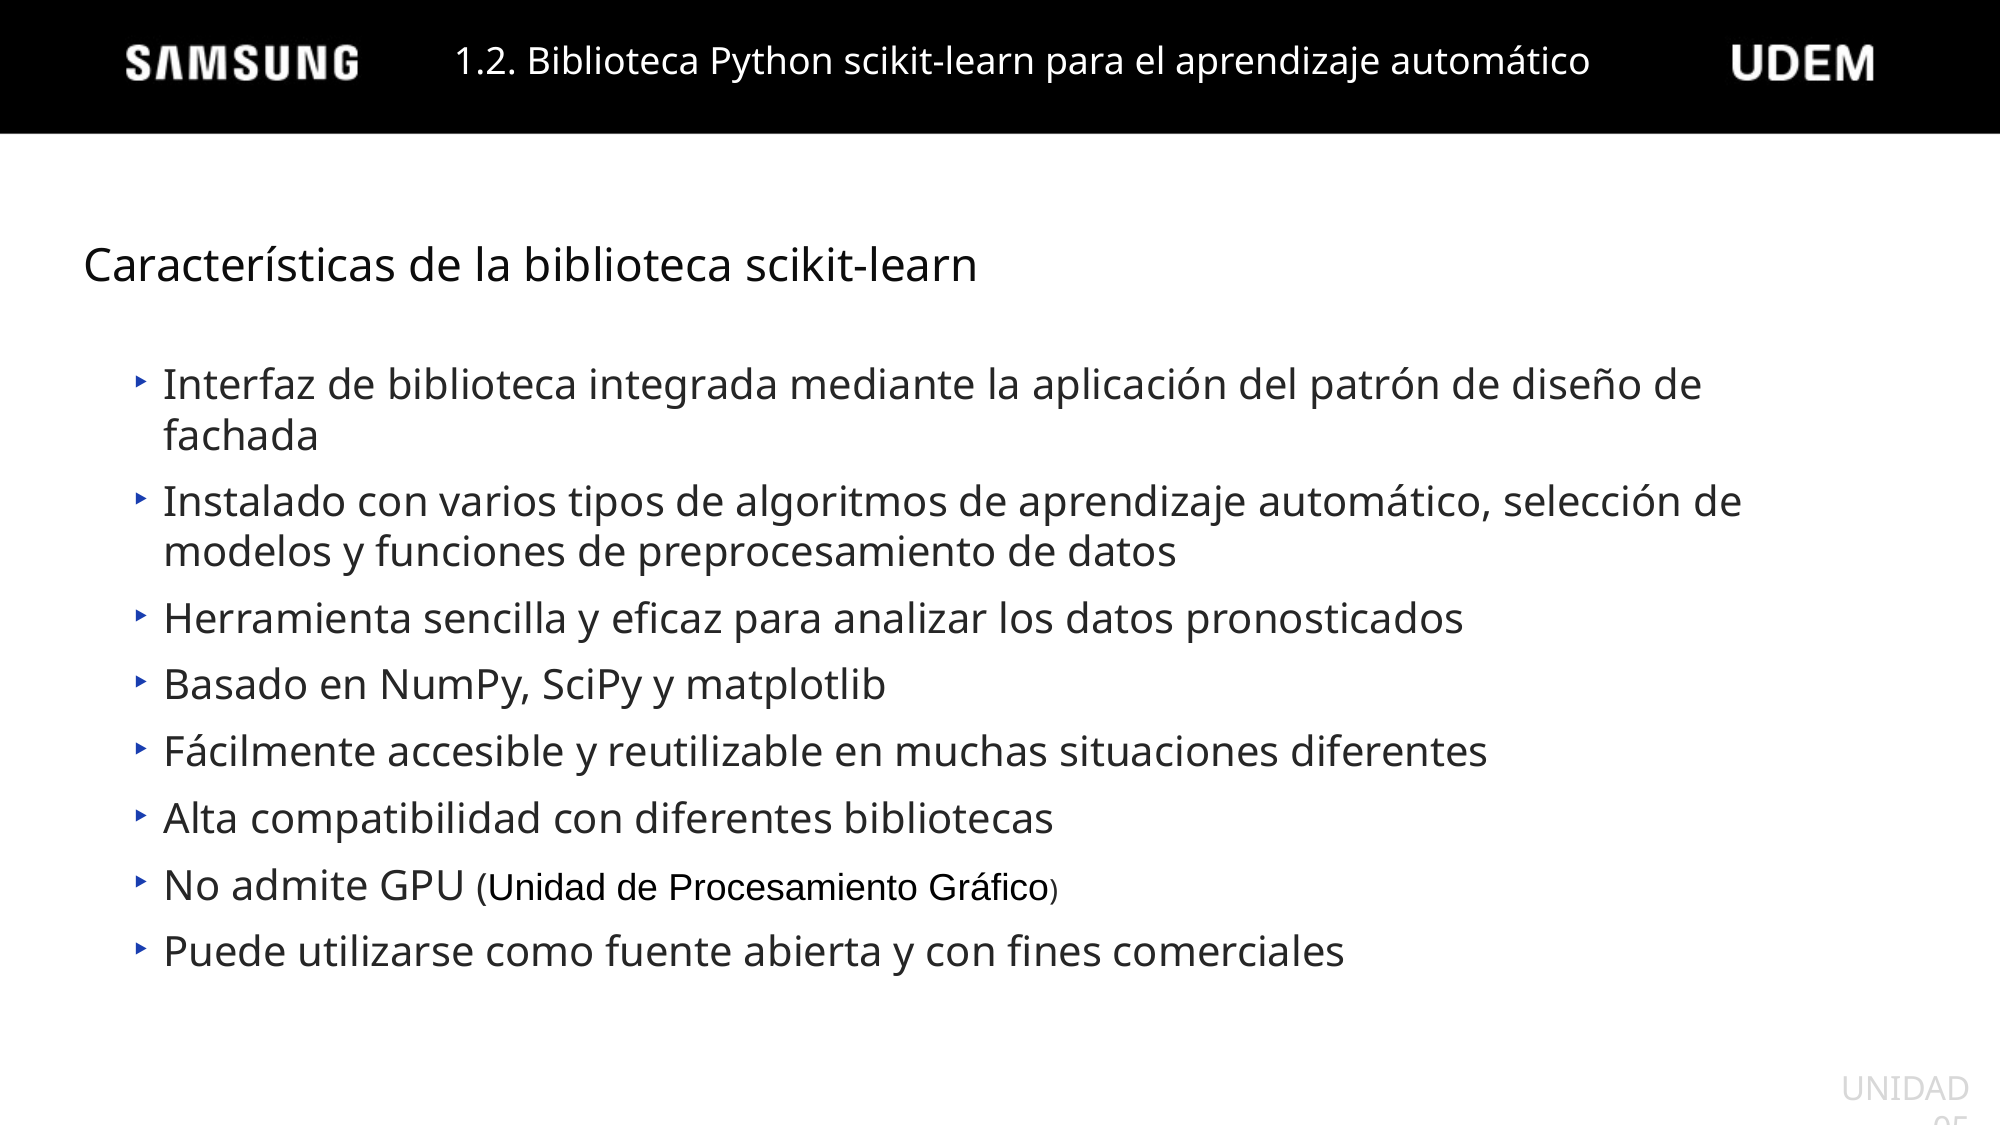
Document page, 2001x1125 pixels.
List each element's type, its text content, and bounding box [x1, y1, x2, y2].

text_box UNIDAD 05 [1800, 1067, 1971, 1125]
text_box Características de la biblioteca scikit-learn [83, 236, 1561, 292]
text_box 1.2. Biblioteca Python scikit-learn para el aprendizaje automático [454, 37, 1739, 83]
picture [0, 0, 2000, 1124]
text_box Interfaz de biblioteca integrada mediante la aplicación del patrón de diseño de fachada Instalado con varios tipos de algoritmos de aprendizaje automático, selección de modelos y funciones de preprocesamiento de datos Herramienta sencilla y eficaz para analizar los datos pronosticados Basado en NumPy, SciPy y matplotlib Fácilmente accesible y reutilizable en muchas situaciones diferentes Alta compatibilidad con diferentes bibliotecas No admite GPU (Unidad de Procesamiento Gráfico) Puede utilizarse como fuente abierta y con fines comerciales [133, 346, 1867, 987]
